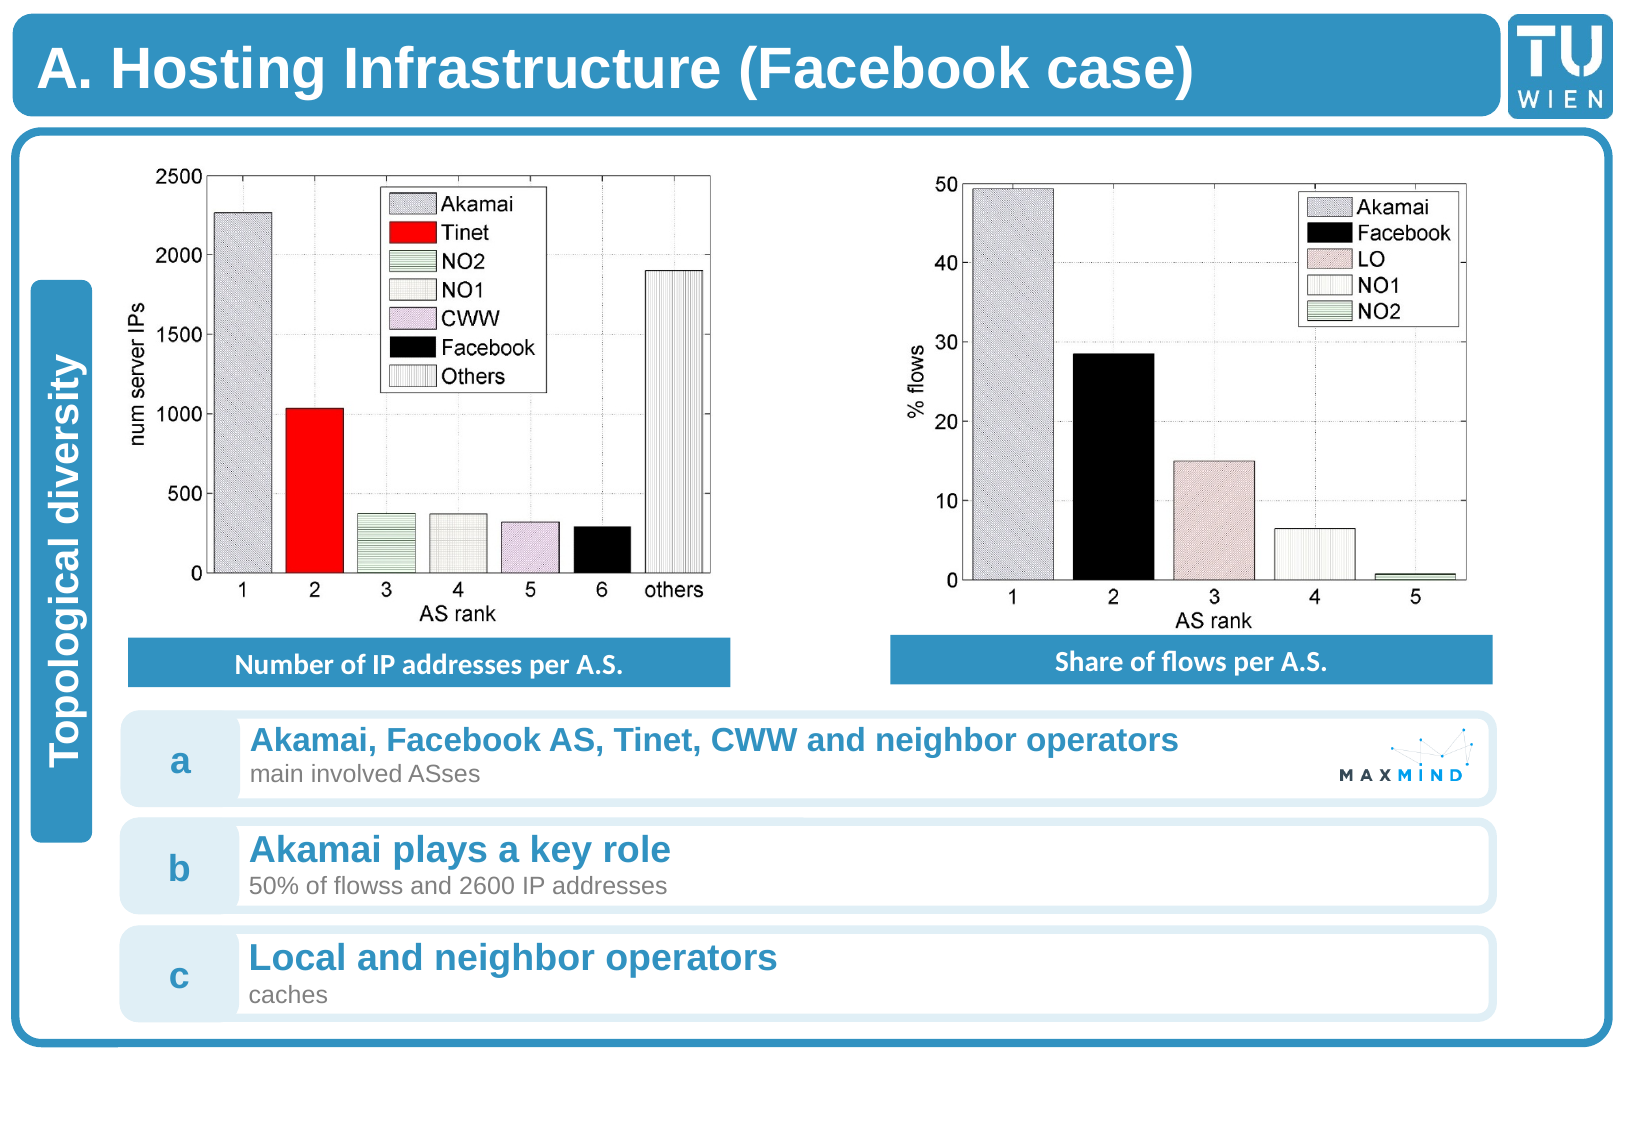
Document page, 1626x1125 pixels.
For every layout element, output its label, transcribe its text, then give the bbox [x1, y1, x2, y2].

text_box [226, 928, 1494, 1019]
text_box c [122, 928, 234, 1020]
text_box [221, 928, 234, 935]
text_box a [123, 713, 236, 805]
text_box Local and neighbor operators caches [234, 925, 1473, 1016]
text_box [223, 713, 235, 720]
text_box [227, 820, 1494, 911]
text_box b [122, 820, 234, 912]
text_box A. Hosting Infrastructure (Facebook case) [15, 16, 1498, 114]
picture [1340, 728, 1473, 781]
picture [879, 146, 1527, 633]
text_box Akamai plays a key role 50% of flowss and 2600 IP addresses [234, 817, 712, 908]
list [123, 138, 771, 626]
text_box Share of flows per A.S. [890, 634, 1493, 685]
text_box Topological diversity [29, 278, 94, 844]
text_box [201, 820, 234, 827]
text_box [14, 130, 1610, 1045]
text_box Akamai, Facebook AS, Tinet, CWW and neighbor operators main involved ASses [235, 710, 1411, 796]
text_box [227, 713, 1494, 804]
picture [1508, 14, 1613, 119]
text_box Number of IP addresses per A.S. [128, 637, 731, 688]
